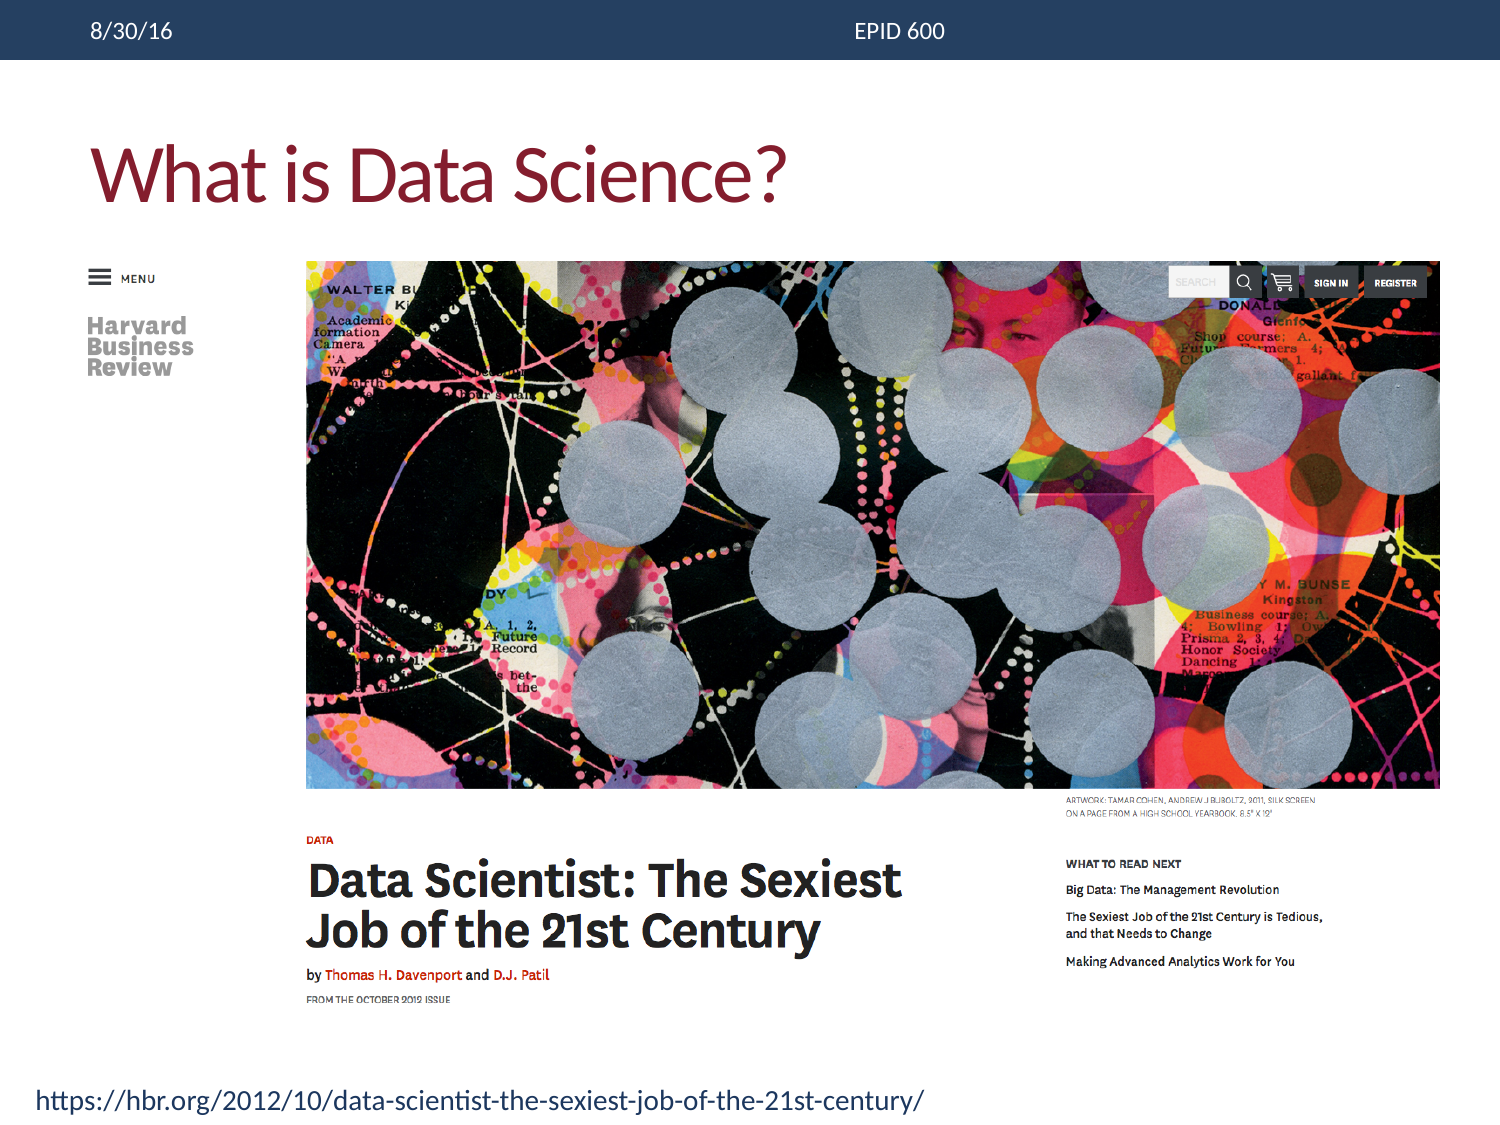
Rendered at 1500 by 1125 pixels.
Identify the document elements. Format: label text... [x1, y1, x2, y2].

picture [74, 260, 1441, 1023]
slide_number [75, 3, 550, 57]
title What is Data Science? [75, 87, 1425, 250]
footer EPID 600 [562, 3, 1238, 57]
text_box https://hbr.org/2012/10/data-scientist-the-sexiest-job-of-the-21st-century/ [20, 1073, 941, 1124]
